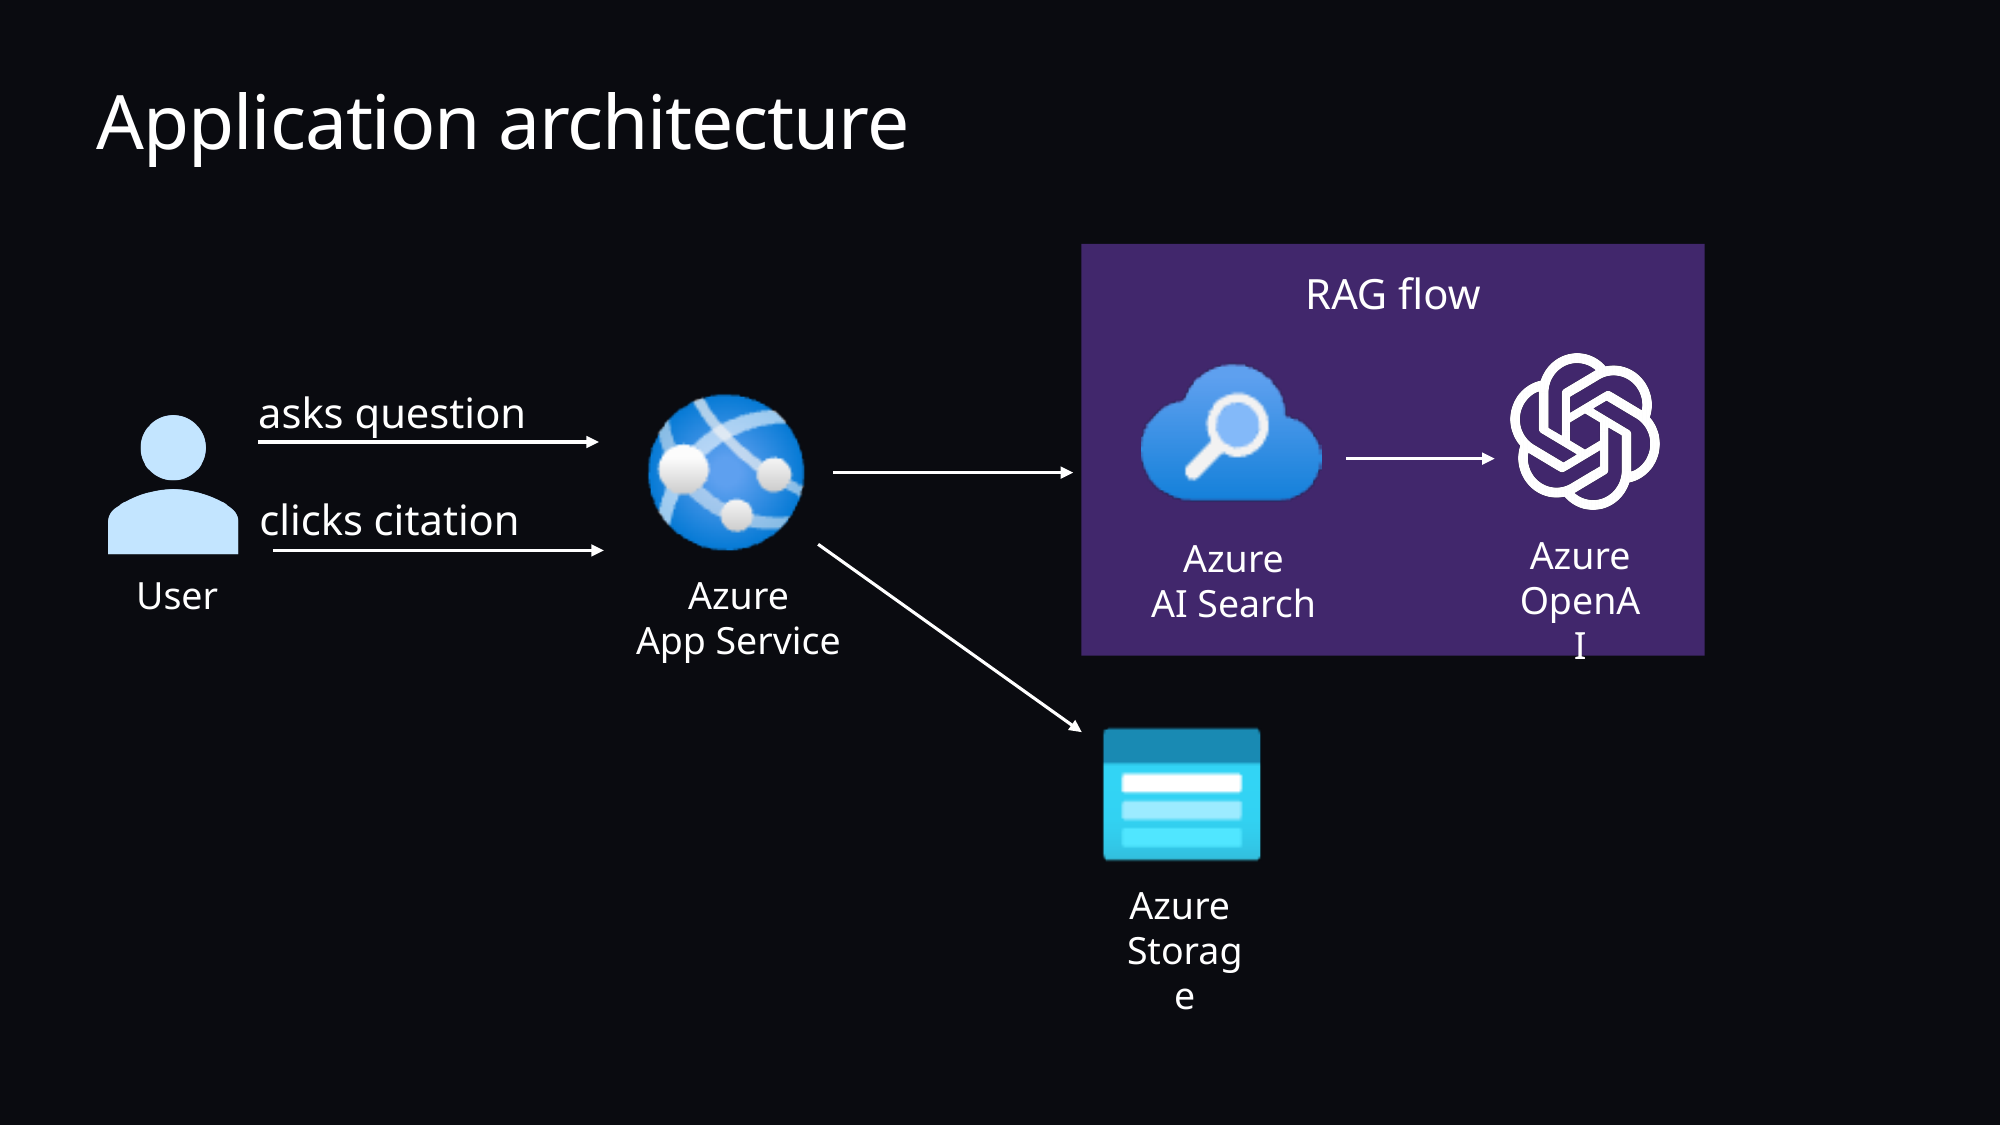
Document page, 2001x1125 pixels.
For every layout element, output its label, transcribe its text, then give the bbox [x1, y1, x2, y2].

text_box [832, 243, 1705, 656]
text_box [305, 386, 600, 443]
title Application architecture [96, 75, 1904, 166]
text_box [610, 390, 832, 685]
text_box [49, 386, 305, 685]
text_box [817, 544, 1267, 977]
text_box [305, 493, 604, 551]
